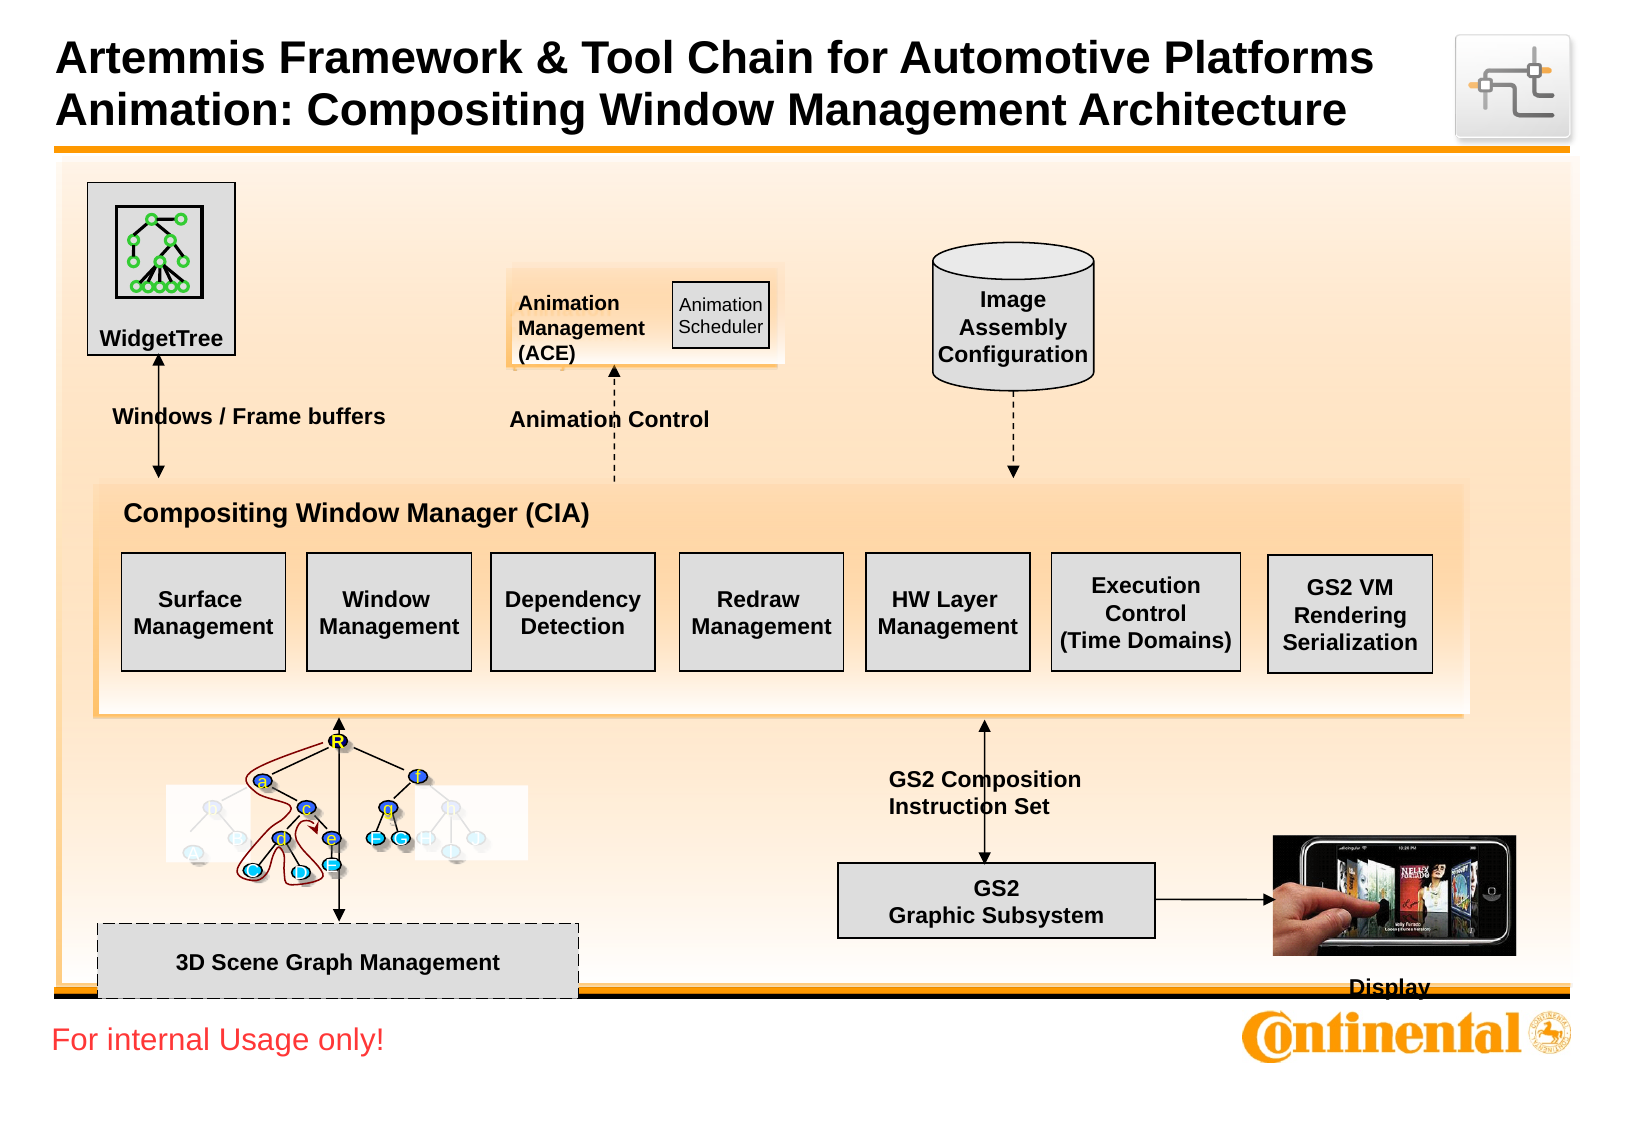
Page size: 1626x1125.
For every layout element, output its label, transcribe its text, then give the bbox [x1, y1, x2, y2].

text_box [978, 719, 991, 757]
text_box Animation Management (ACE) [512, 262, 785, 364]
picture [1445, 987, 1570, 999]
text_box Windows / Frame buffers [98, 394, 400, 436]
text_box Window Management [307, 552, 472, 671]
text_box [1155, 893, 1267, 906]
picture [1242, 1010, 1571, 1063]
text_box Image Assembly Configuration [932, 242, 1094, 391]
picture [54, 18, 1584, 157]
text_box GS2 Composition Instruction Set [874, 757, 1096, 826]
text_box GS2 Graphic Subsystem [837, 862, 1156, 939]
text_box Redraw Management [679, 552, 844, 671]
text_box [116, 205, 203, 299]
text_box Display [1335, 965, 1445, 1007]
text_box [332, 717, 346, 732]
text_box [165, 734, 529, 886]
text_box [608, 371, 621, 382]
text_box Animation Control [495, 397, 724, 440]
text_box [152, 353, 165, 394]
picture [54, 987, 97, 999]
title Artemmis Framework & Tool Chain for Automotive Platforms Animation: Compositing Window Management Architecture [54, 31, 1570, 135]
picture [579, 987, 1335, 999]
text_box [978, 826, 991, 865]
text_box Surface Management [121, 552, 286, 671]
picture [1272, 834, 1517, 956]
text_box [332, 894, 346, 922]
text_box Image Assembly & Animation [93, 484, 99, 699]
text_box Compositing Window Manager (CIA) [109, 488, 604, 535]
text_box [1007, 465, 1020, 479]
text_box [99, 478, 1470, 714]
text_box HW Layer Management [865, 552, 1031, 671]
text_box WidgetTree [87, 182, 236, 356]
text_box GS2 VM Rendering Serialization [1268, 555, 1433, 674]
text_box Image Assembly & Animation [506, 268, 512, 363]
text_box Execution Control (Time Domains) [1051, 552, 1241, 671]
text_box [152, 436, 165, 479]
text_box Dependency Detection [490, 552, 656, 671]
text_box 3D Scene Graph Management [97, 923, 579, 999]
text_box Animation Scheduler [672, 281, 770, 348]
